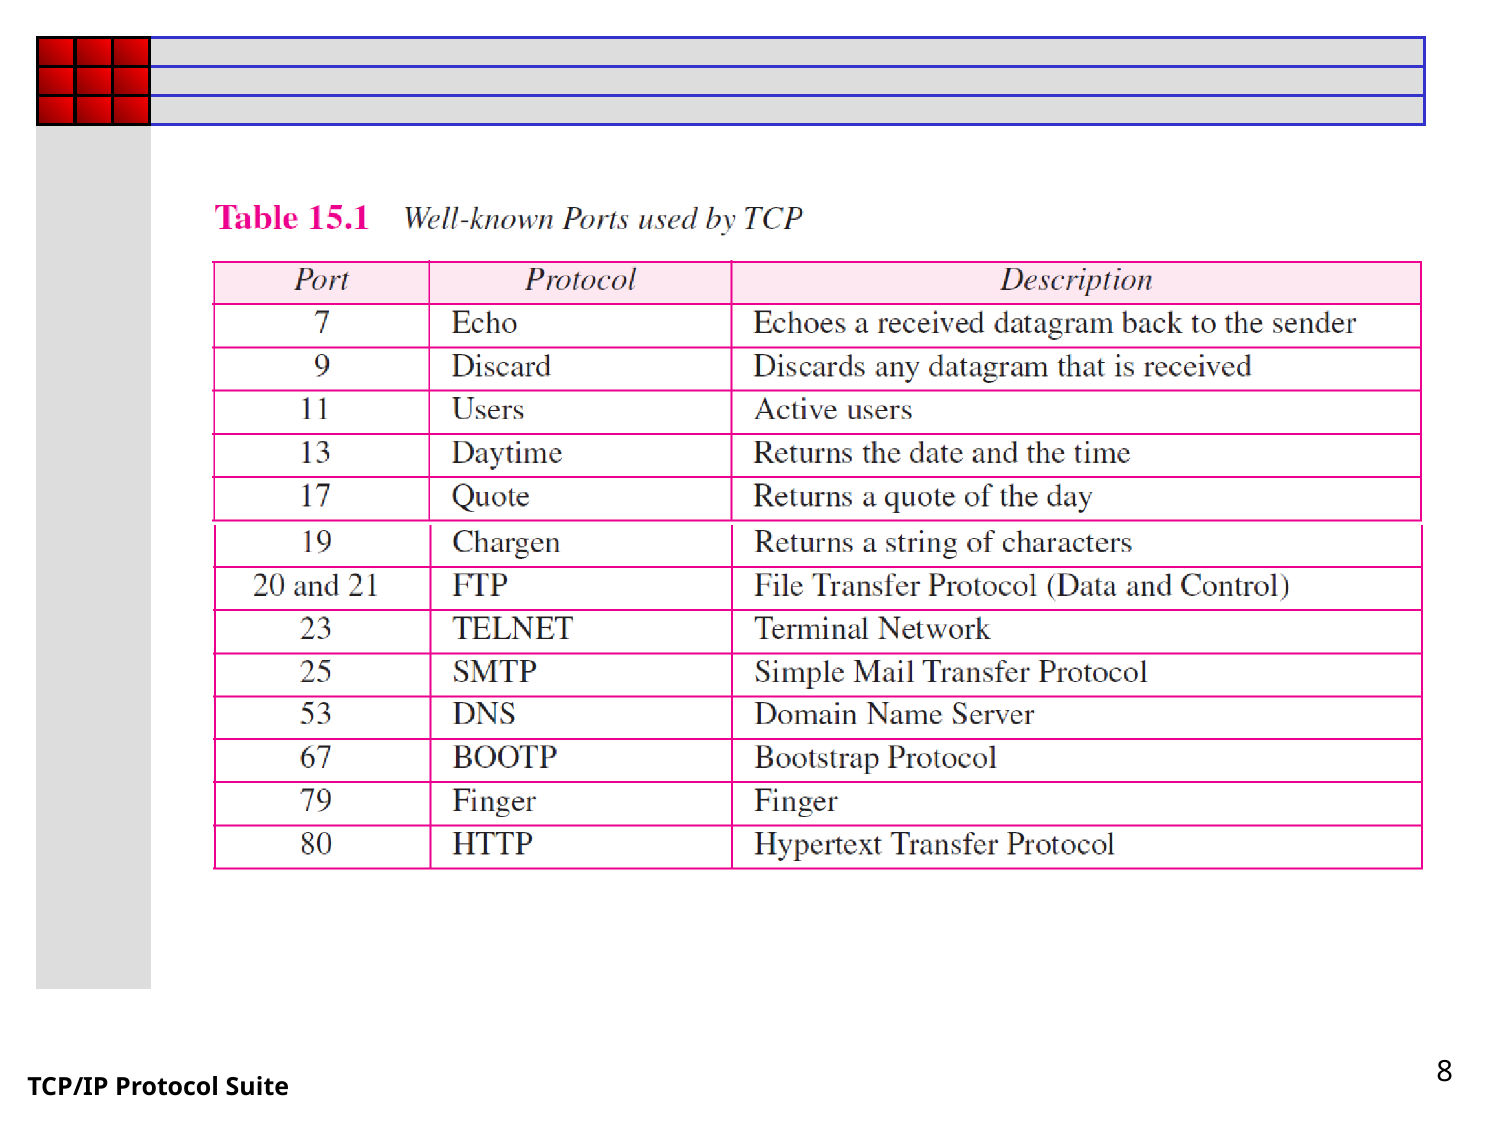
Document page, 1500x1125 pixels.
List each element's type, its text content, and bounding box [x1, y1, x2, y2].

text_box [37, 37, 1426, 988]
text_box TCP/IP Protocol Suite [12, 1032, 488, 1108]
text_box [208, 198, 1426, 876]
text_box <number> [1155, 1024, 1468, 1100]
